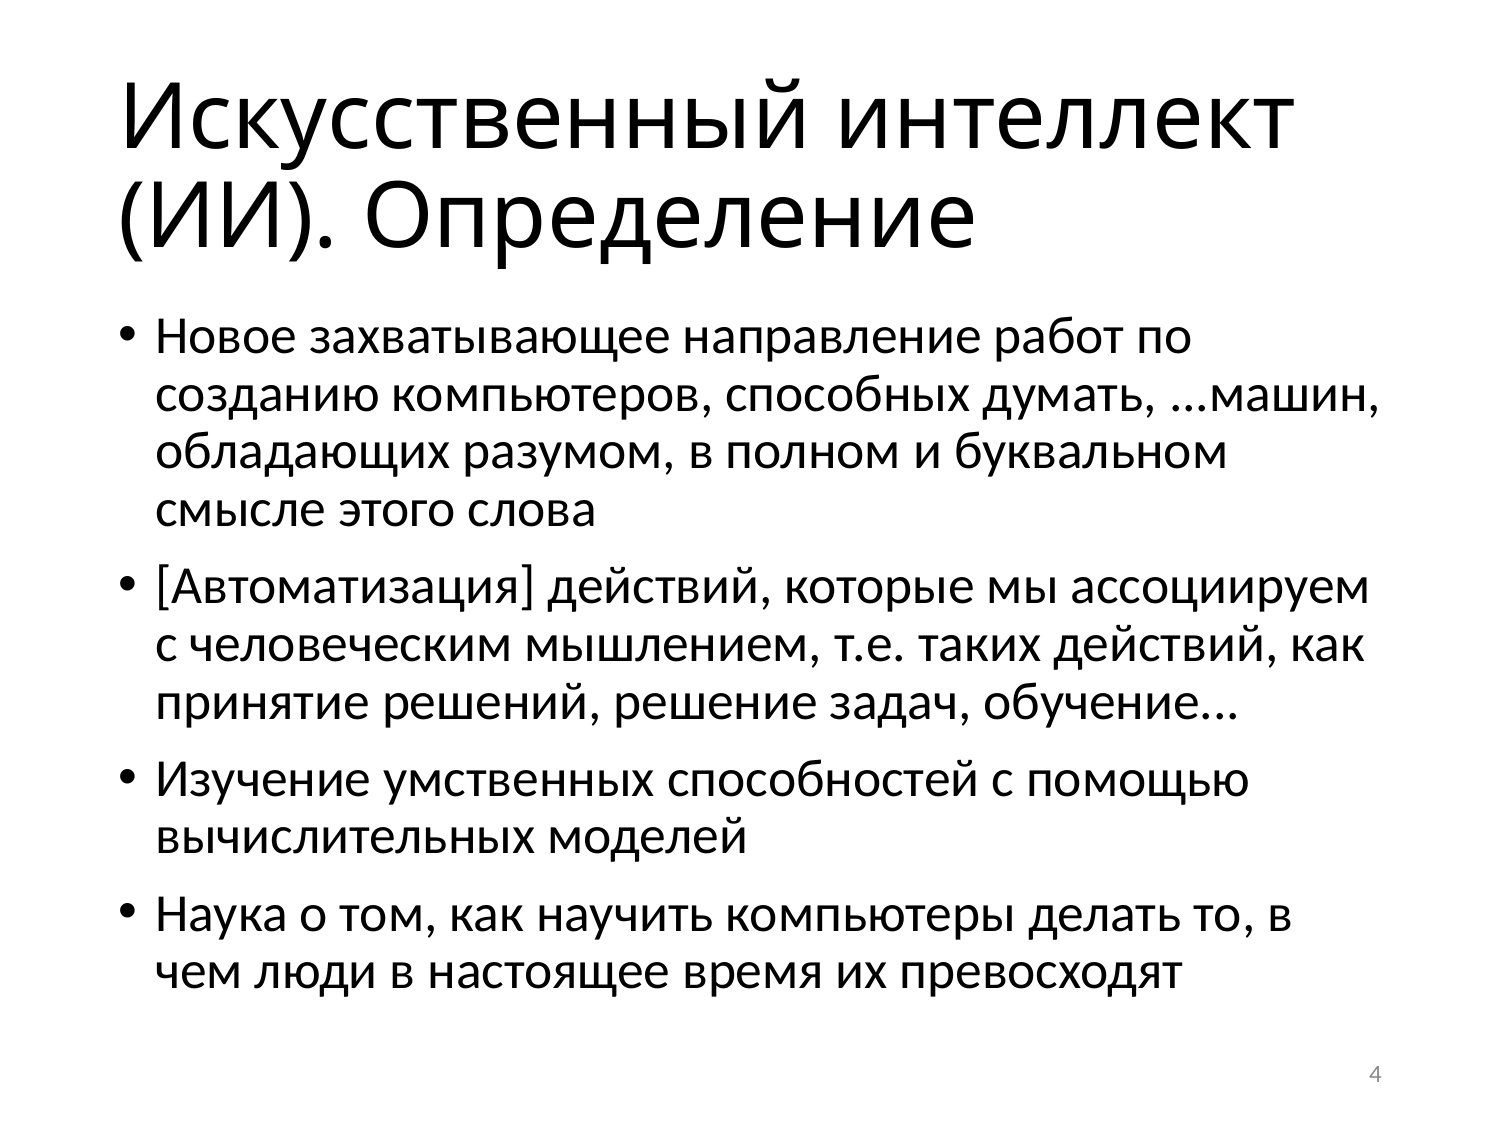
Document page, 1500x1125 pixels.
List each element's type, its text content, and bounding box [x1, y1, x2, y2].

title Искусственный интеллект (ИИ). Определение [103, 59, 1397, 278]
slide_number 4 [1059, 1042, 1397, 1103]
list Новое захватывающее направление работ по созданию компьютеров, способных думать, ...машин, обладающих разумом, в полном и буквальном смысле этого слова [Автоматизация] действий, которые мы ассоциируем с человеческим мышлением, т.е. таких действий, как принятие решений, решение задач, обучение... Изучение умственных способностей с помощью вычислительных моделей Наука о том, как научить компьютеры делать то, в чем люди в настоящее время их превосходят [103, 299, 1397, 1014]
